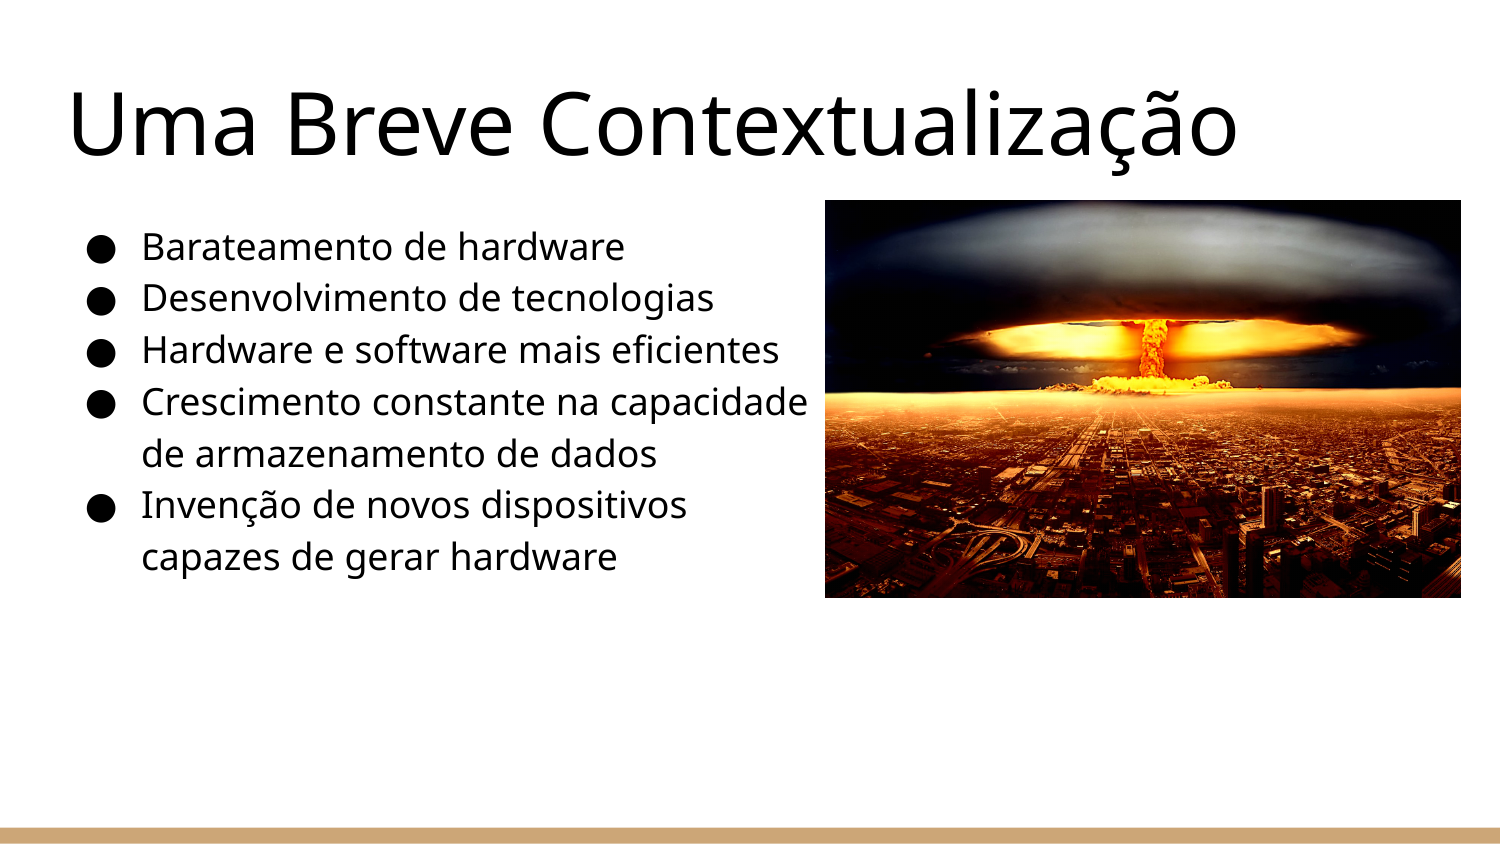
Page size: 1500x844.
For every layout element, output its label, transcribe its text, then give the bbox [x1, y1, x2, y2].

title Uma Breve Contextualização [51, 51, 1449, 189]
list Barateamento de hardware Desenvolvimento de tecnologias Hardware e software mais eficientes Crescimento constante na capacidade de armazenamento de dados Invenção de novos dispositivos capazes de gerar hardware [51, 200, 843, 752]
picture [825, 200, 1461, 598]
